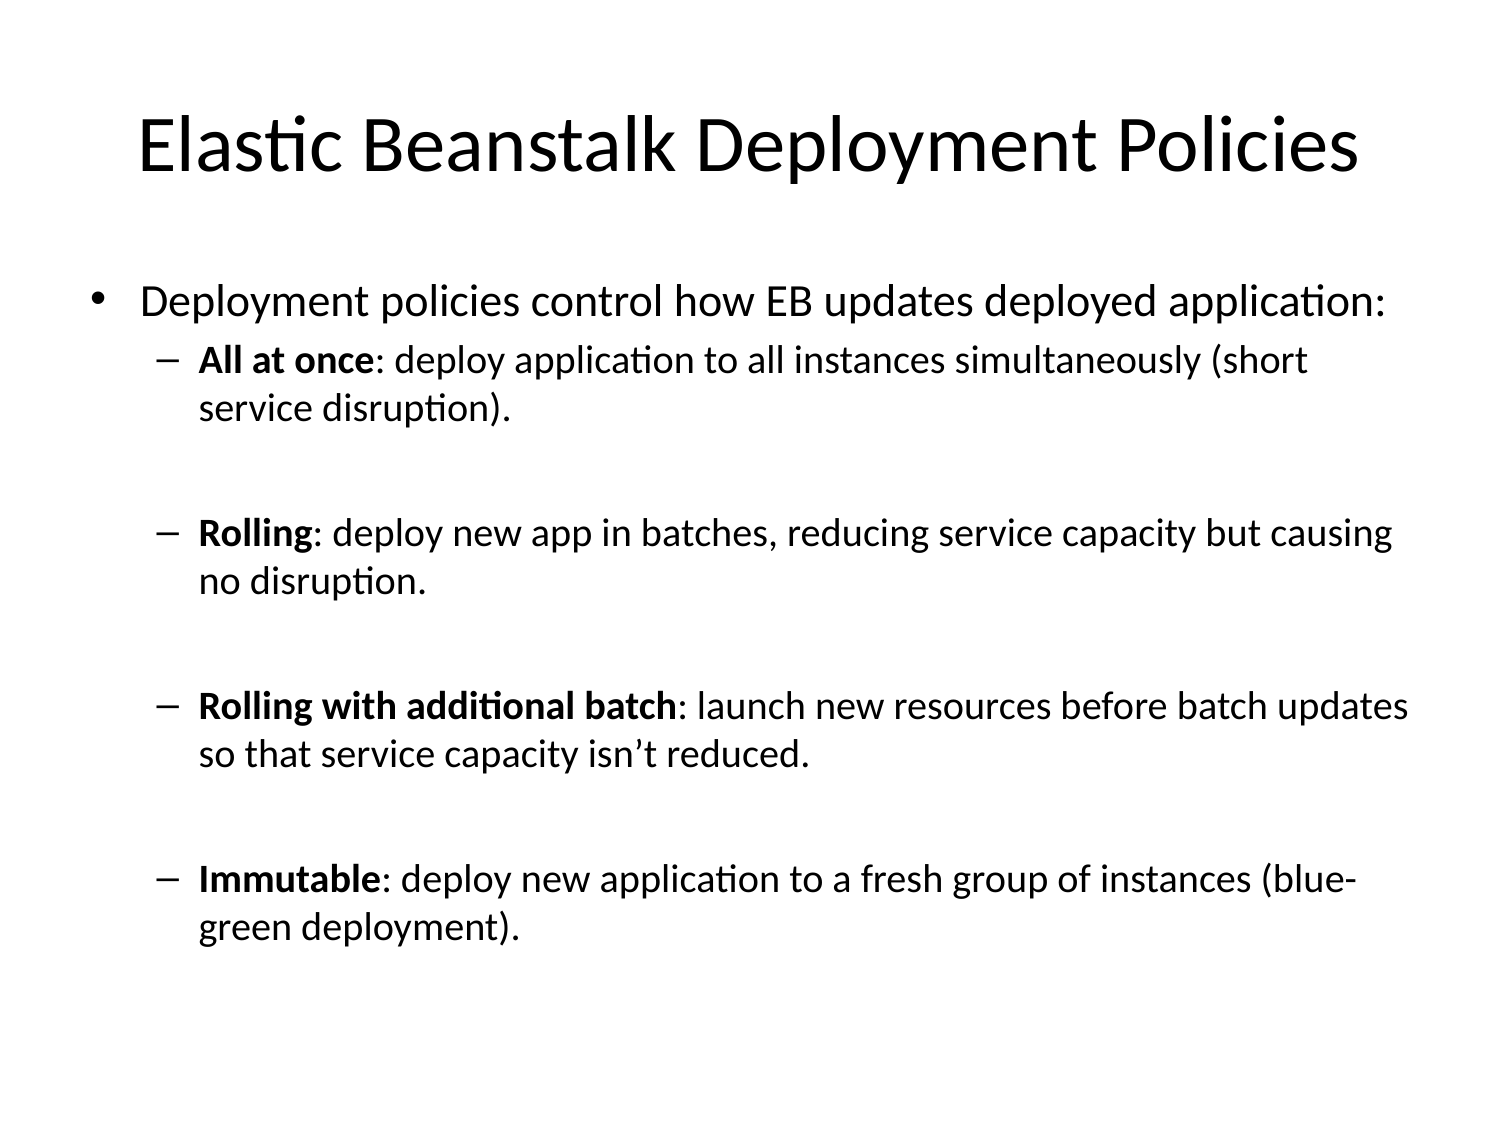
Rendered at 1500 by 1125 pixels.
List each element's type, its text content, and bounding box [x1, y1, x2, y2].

title Elastic Beanstalk Deployment Policies [75, 45, 1425, 233]
list Deployment policies control how EB updates deployed application: All at once: deploy application to all instances simultaneously (short service disruption). Rolling: deploy new app in batches, reducing service capacity but causing no disruption. Rolling with additional batch: launch new resources before batch updates so that service capacity isn’t reduced. Immutable: deploy new application to a fresh group of instances (blue-green deployment). [75, 262, 1425, 1005]
